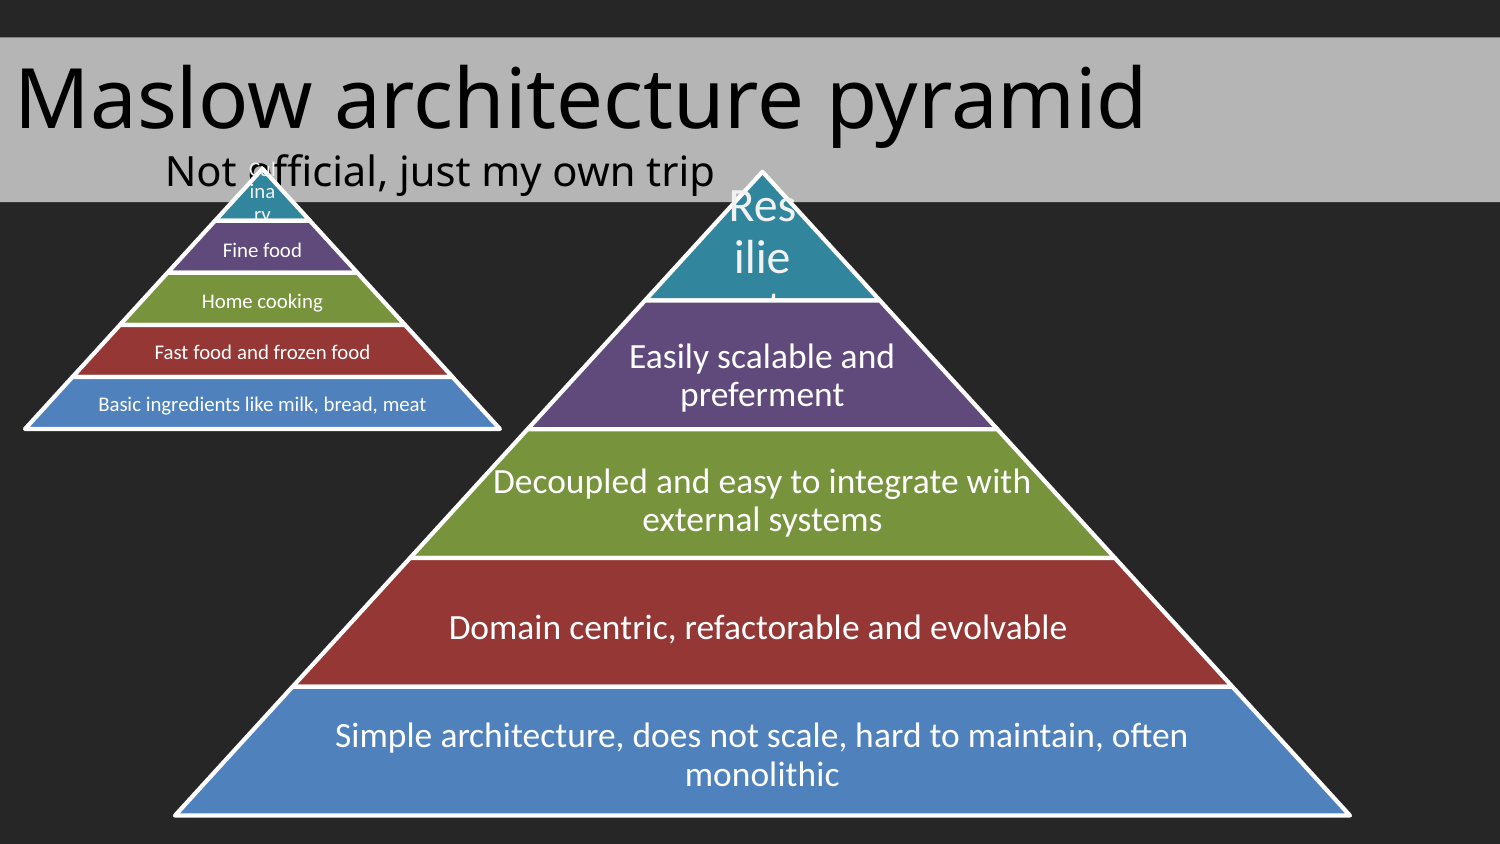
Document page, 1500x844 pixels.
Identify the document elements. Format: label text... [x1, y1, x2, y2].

text_box Maslow architecture pyramid Not official, just my own trip [0, 37, 1500, 203]
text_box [24, 168, 501, 430]
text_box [174, 171, 1351, 816]
